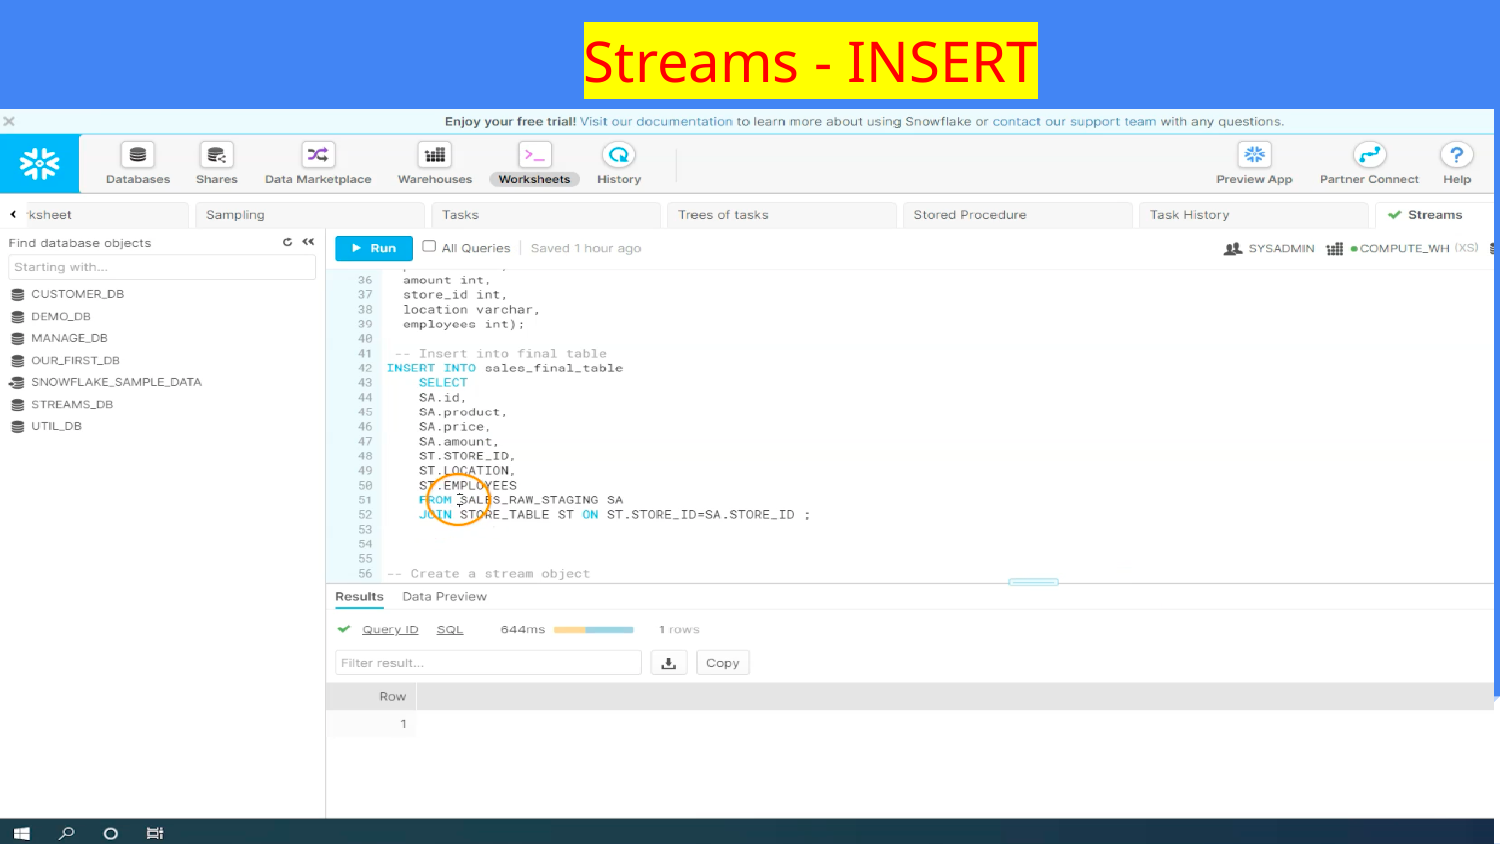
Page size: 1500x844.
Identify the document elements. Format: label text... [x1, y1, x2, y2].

picture [0, 109, 1495, 844]
picture [42, 149, 54, 158]
text_box Streams - INSERT [226, 11, 1396, 108]
picture [25, 149, 37, 158]
picture [20, 158, 43, 169]
picture [25, 169, 37, 179]
picture [42, 169, 54, 179]
picture [46, 158, 59, 169]
